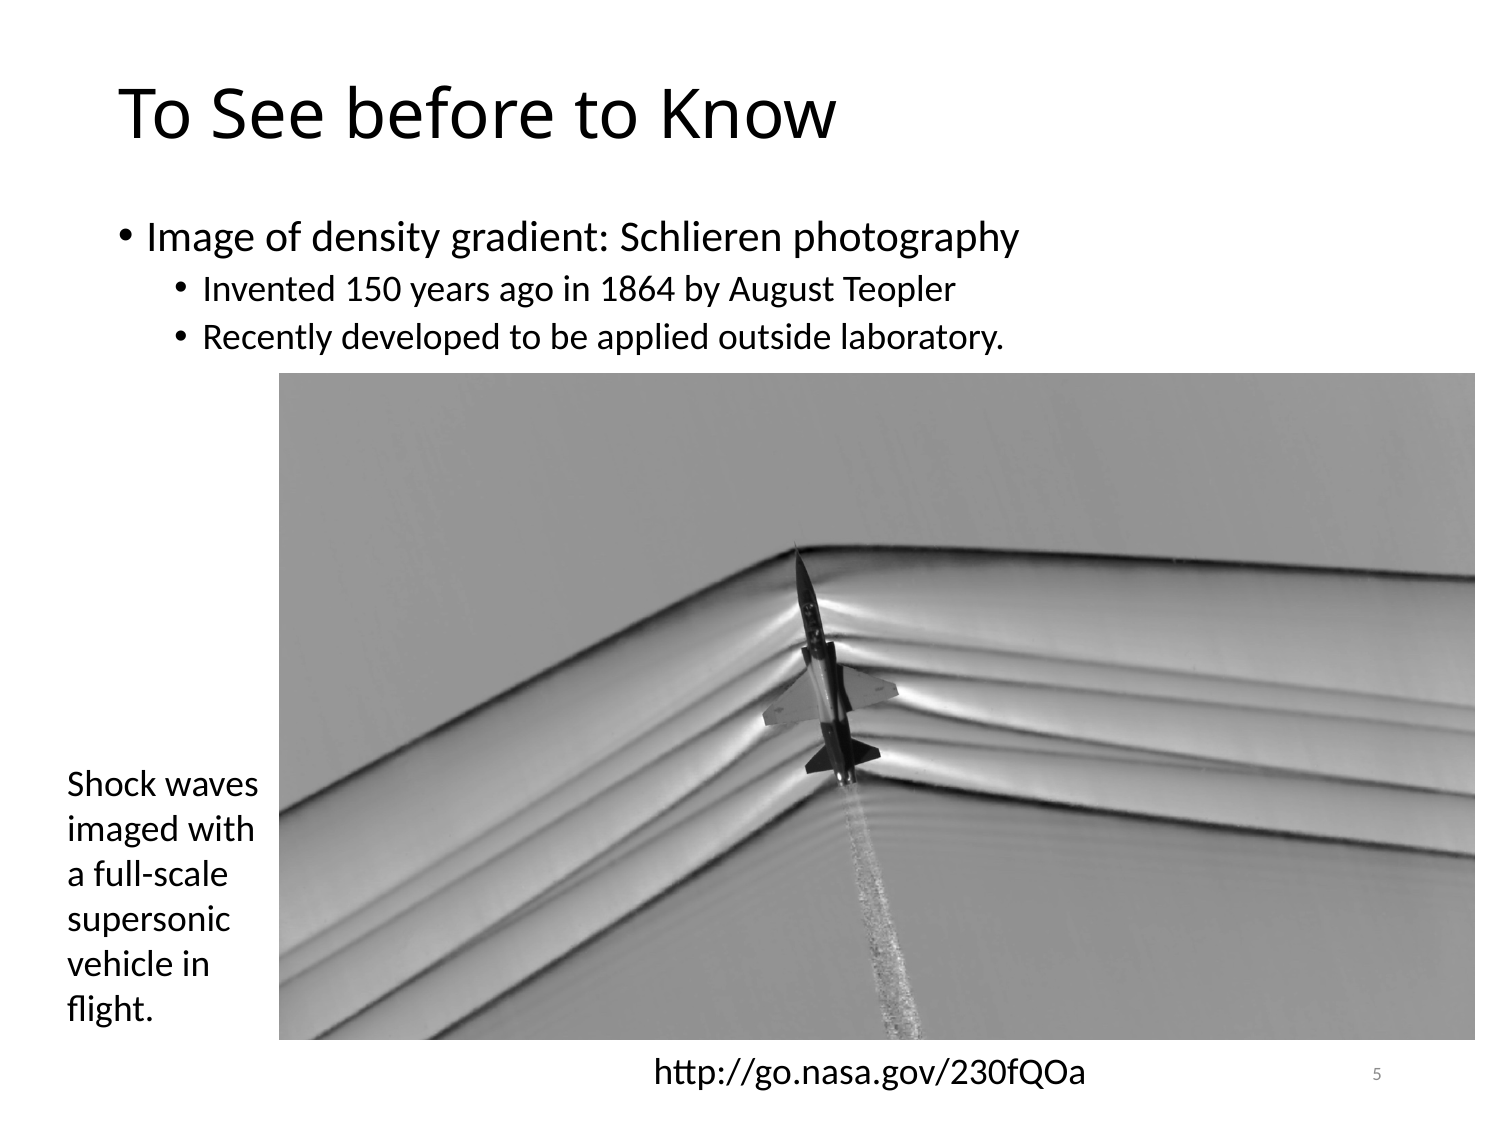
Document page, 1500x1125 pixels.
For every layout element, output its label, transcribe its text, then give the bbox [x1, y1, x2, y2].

text_box http://go.nasa.gov/230fQOa [638, 1040, 1116, 1100]
text_box Shock waves imaged with a full-scale supersonic vehicle in flight. [52, 751, 279, 1037]
list Image of density gradient: Schlieren photography Invented 150 years ago in 1864 by August Teopler Recently developed to be applied outside laboratory. [103, 206, 1397, 751]
picture [279, 373, 1475, 1040]
title To See before to Know [103, 59, 1397, 173]
slide_number 5 [1059, 1042, 1397, 1103]
